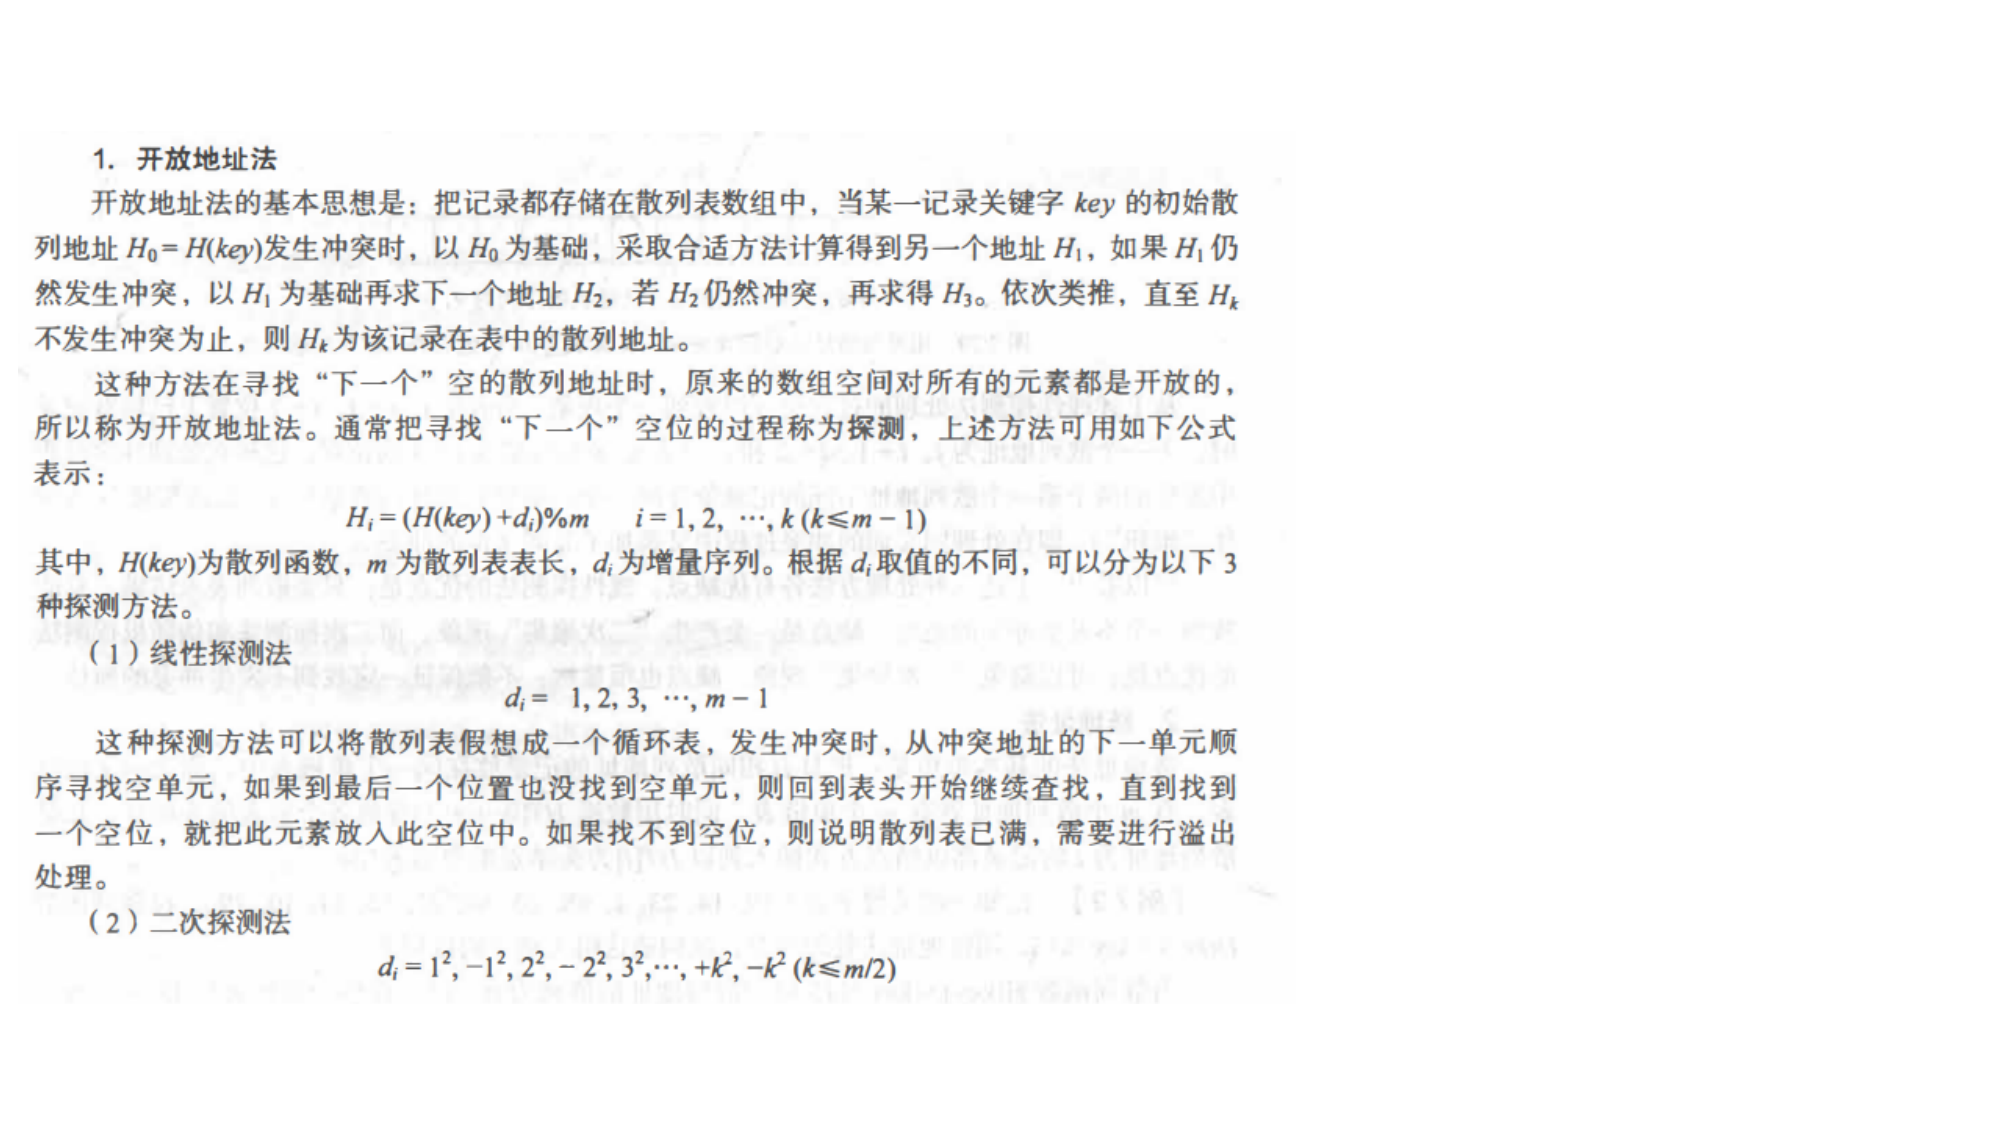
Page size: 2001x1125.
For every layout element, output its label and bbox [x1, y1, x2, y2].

picture [18, 131, 1296, 1004]
